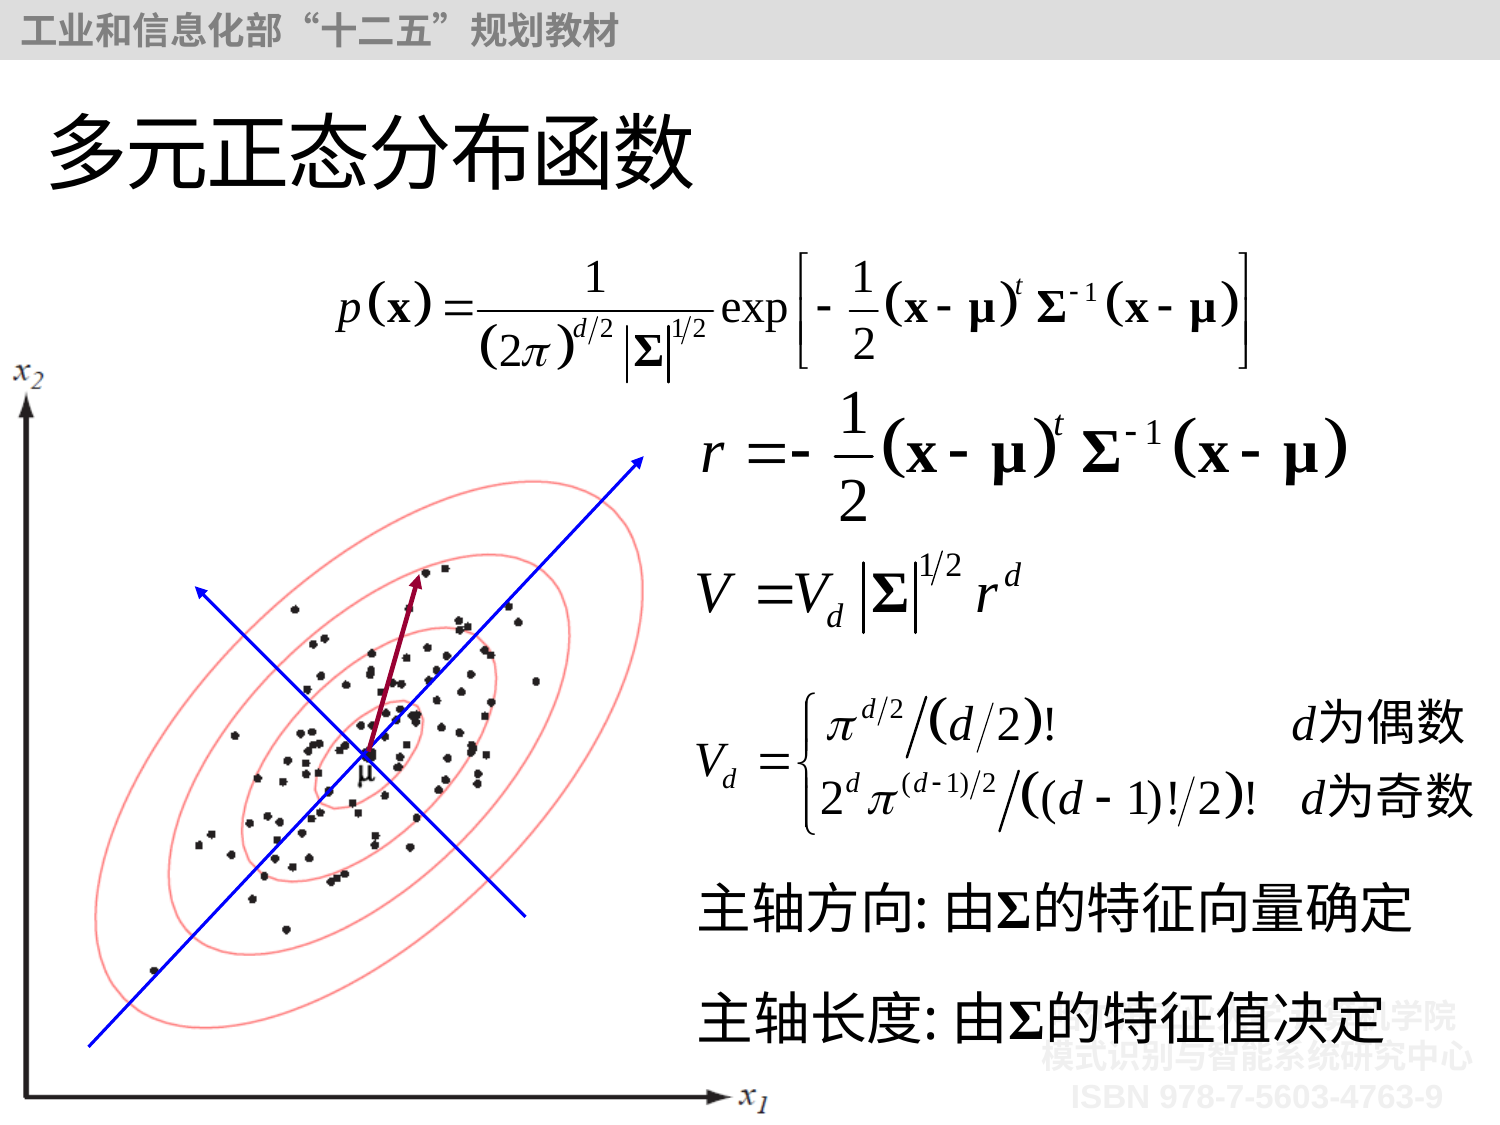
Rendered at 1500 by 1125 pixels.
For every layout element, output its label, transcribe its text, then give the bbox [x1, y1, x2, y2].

title 多元正态分布函数 [29, 69, 1380, 232]
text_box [690, 373, 1353, 536]
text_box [690, 538, 1034, 647]
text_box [690, 870, 1424, 1036]
picture [5, 354, 786, 1125]
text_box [690, 681, 1483, 847]
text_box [690, 982, 1396, 1059]
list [324, 243, 1265, 394]
